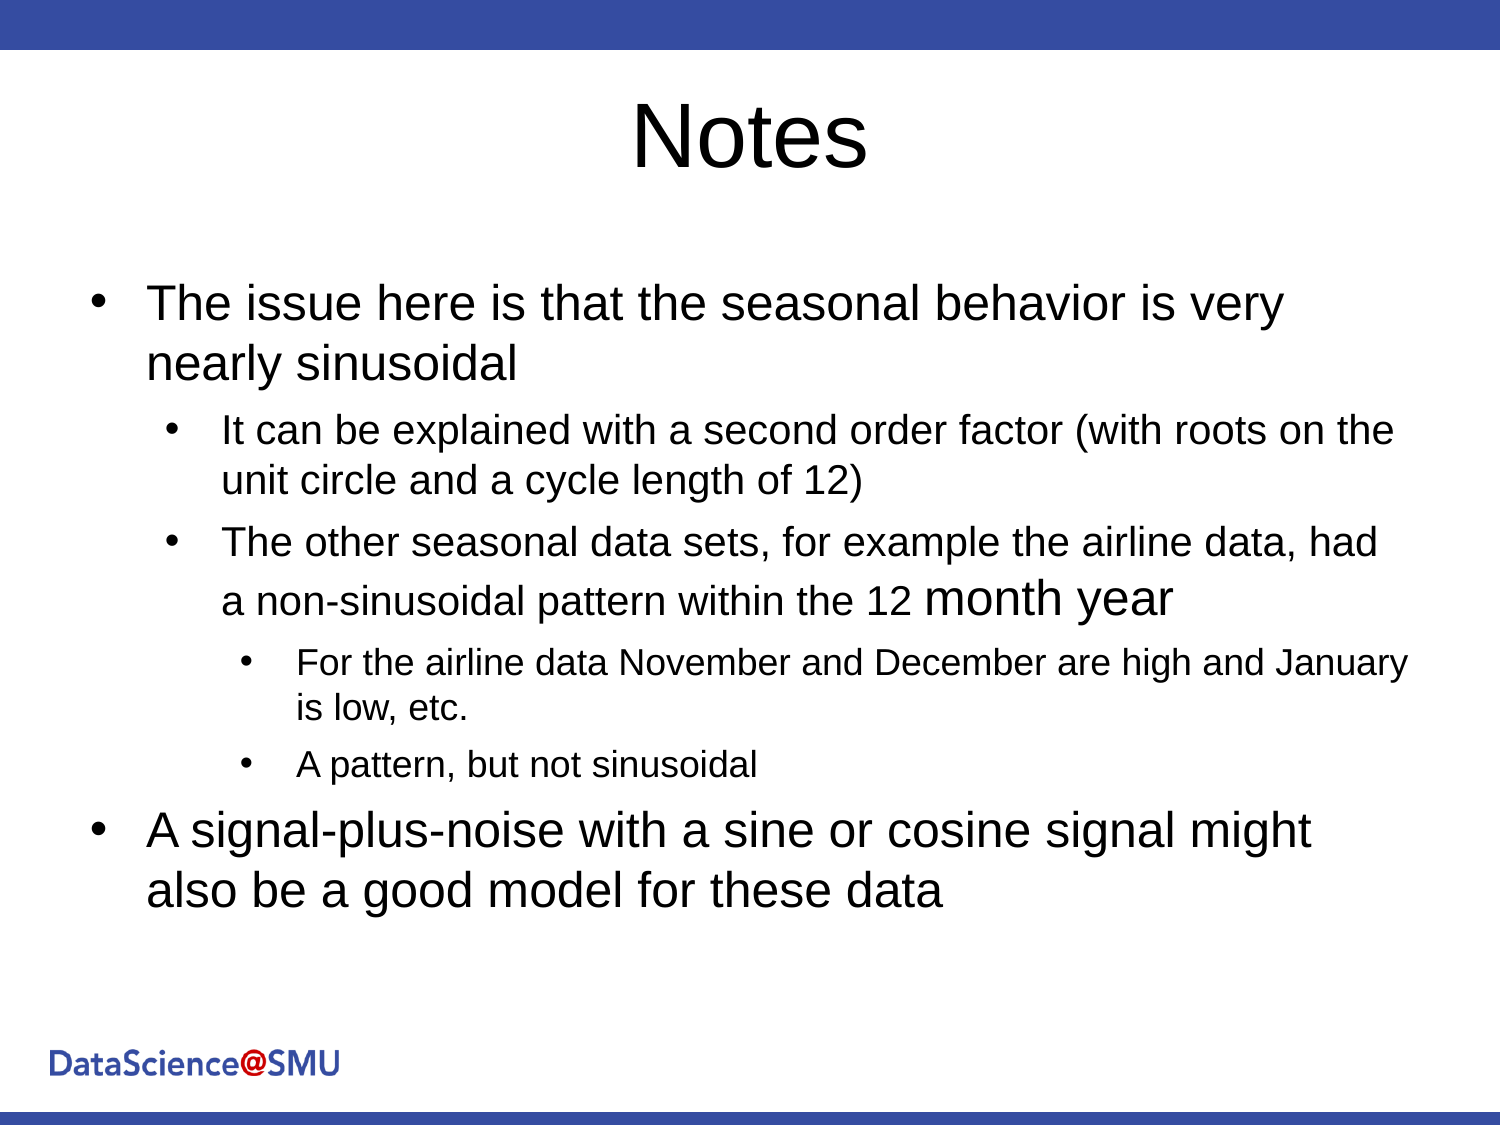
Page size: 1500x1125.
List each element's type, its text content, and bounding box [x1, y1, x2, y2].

title Notes [75, 37, 1425, 225]
picture [50, 1049, 339, 1076]
text_box The issue here is that the seasonal behavior is very nearly sinusoidal It can be explained with a second order factor (with roots on the unit circle and a cycle length of 12) The other seasonal data sets, for example the airline data, had a non-sinusoidal pattern within the 12 month year For the airline data November and December are high and January is low, etc. A pattern, but not sinusoidal A signal-plus-noise with a sine or cosine signal might also be a good model for these data [74, 262, 1425, 1000]
